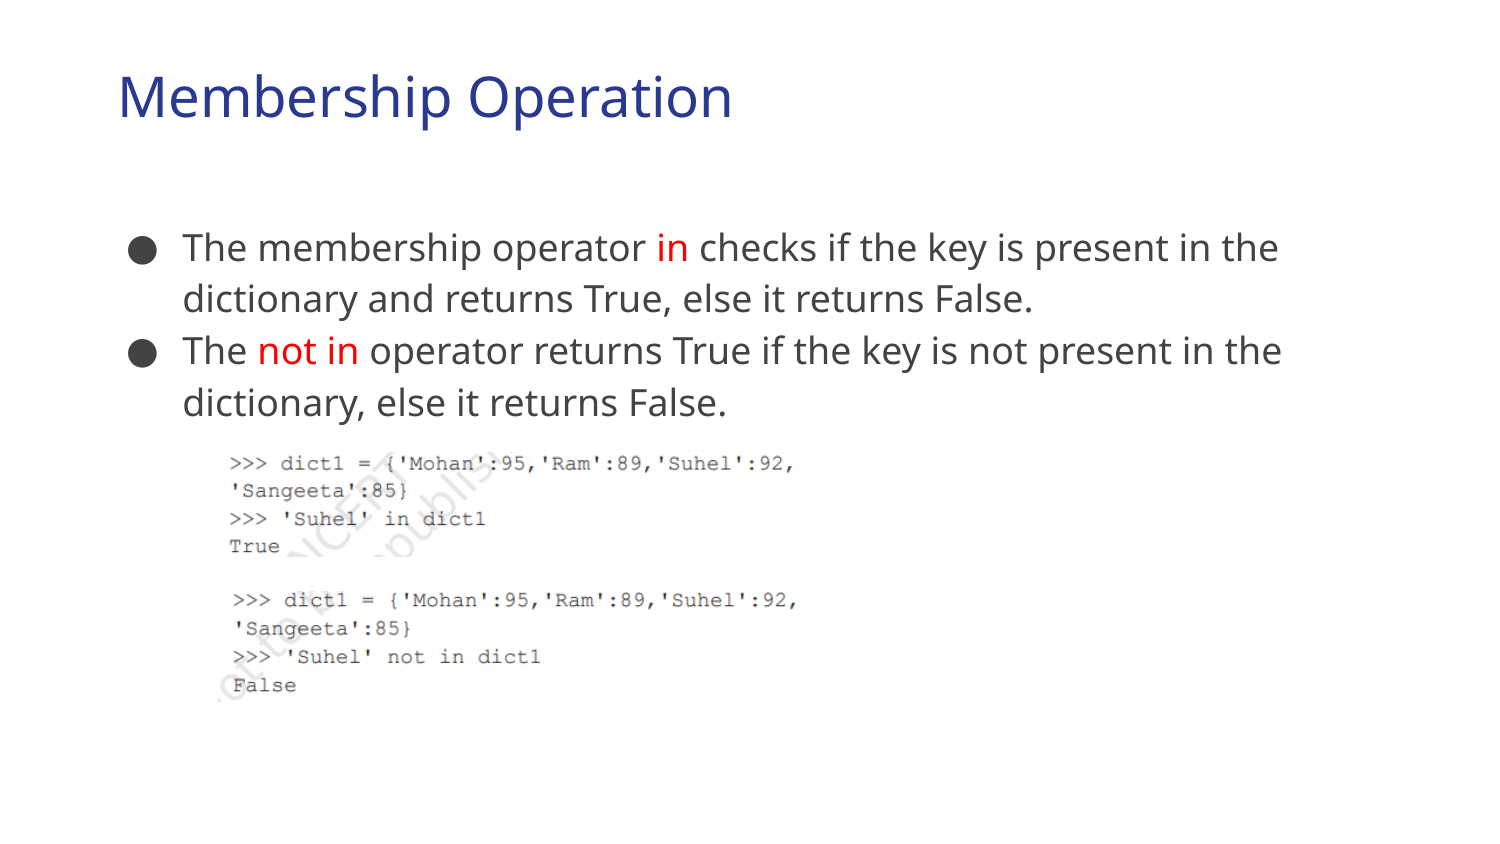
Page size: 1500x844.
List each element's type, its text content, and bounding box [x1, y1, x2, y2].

list The membership operator in checks if the key is present in the dictionary and returns True, else it returns False. The not in operator returns True if the key is not present in the dictionary, else it returns False. [92, 201, 1449, 750]
title Membership Operation [102, 46, 1500, 146]
picture [218, 590, 814, 702]
picture [217, 451, 820, 557]
